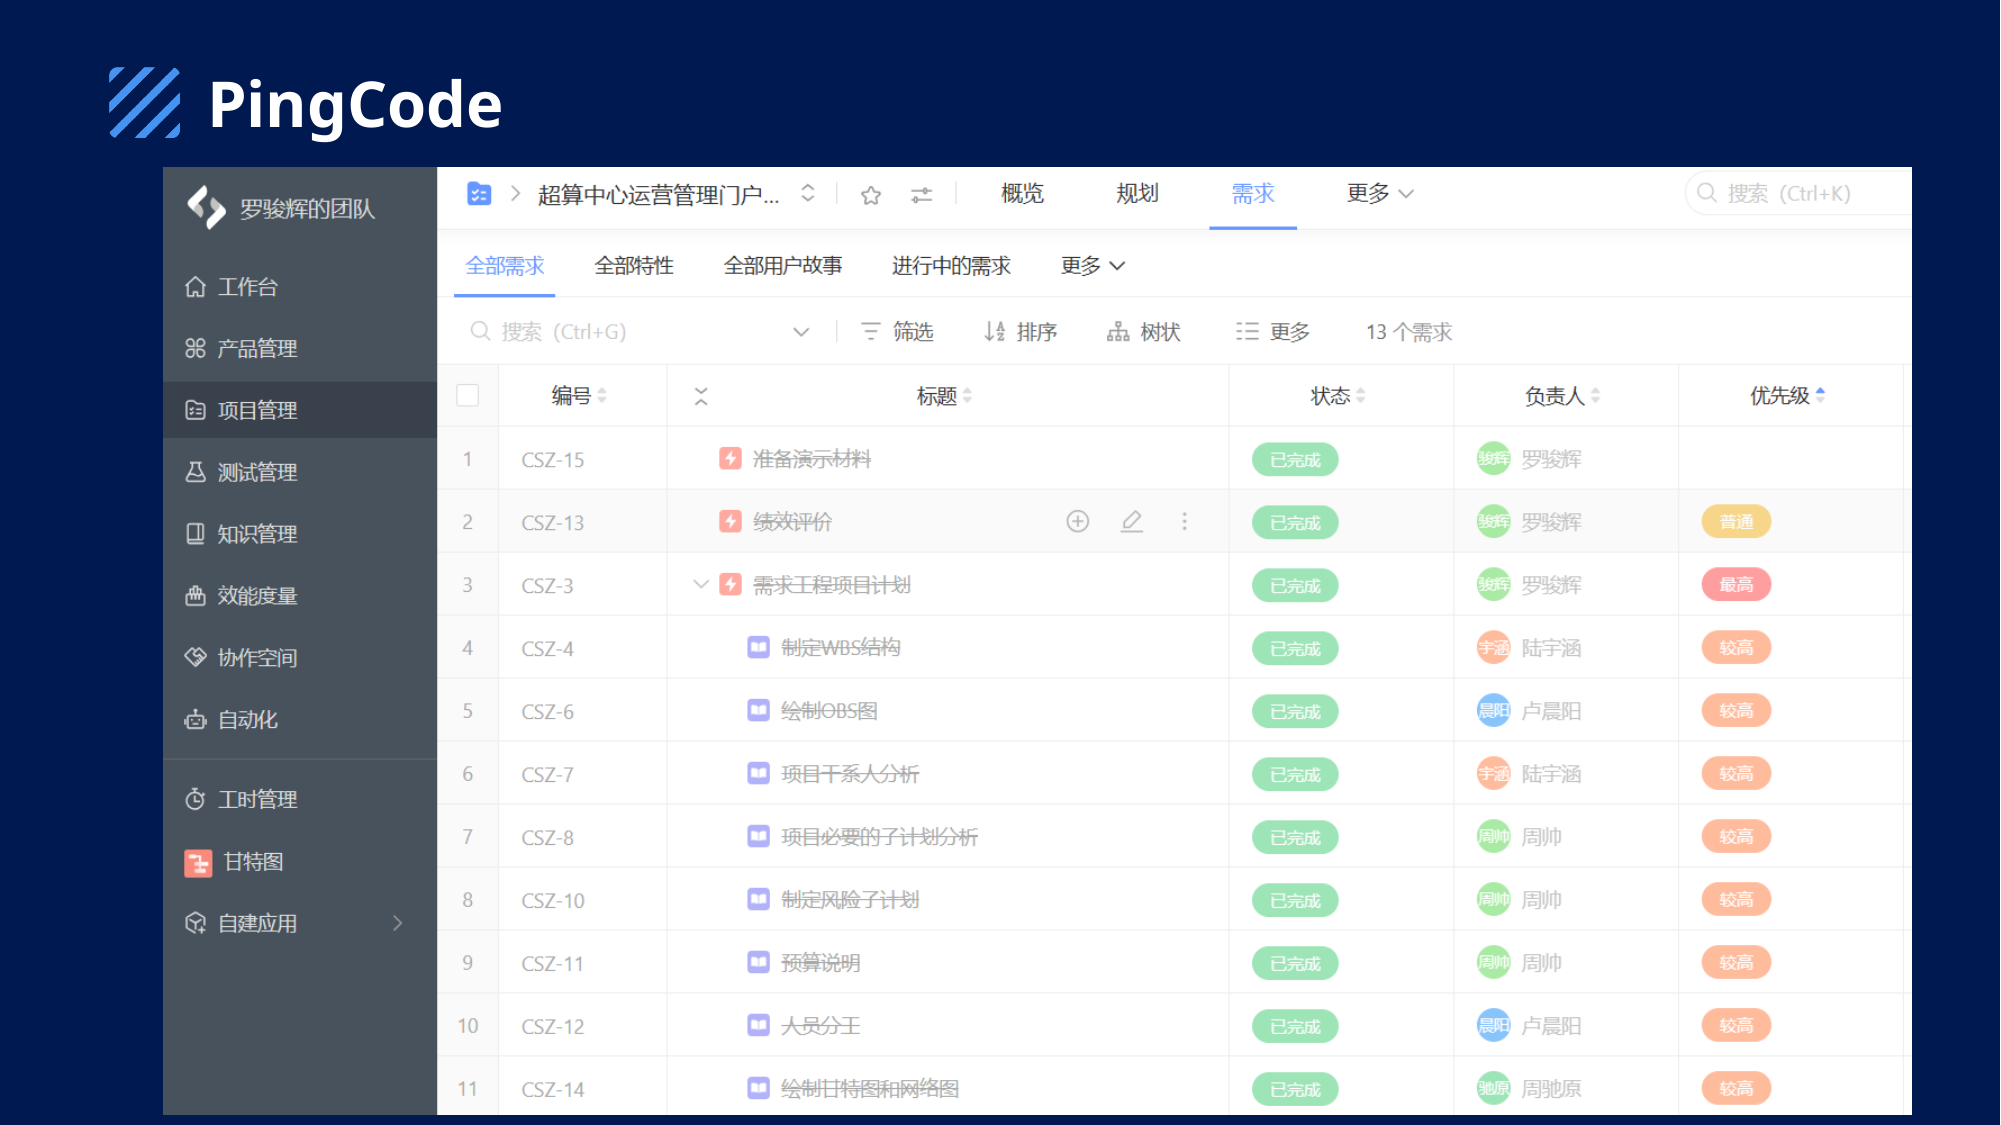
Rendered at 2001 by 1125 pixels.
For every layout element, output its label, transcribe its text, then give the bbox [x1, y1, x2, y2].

text_box PingCode [189, 36, 520, 148]
picture [163, 167, 1912, 1115]
picture [99, 57, 190, 148]
